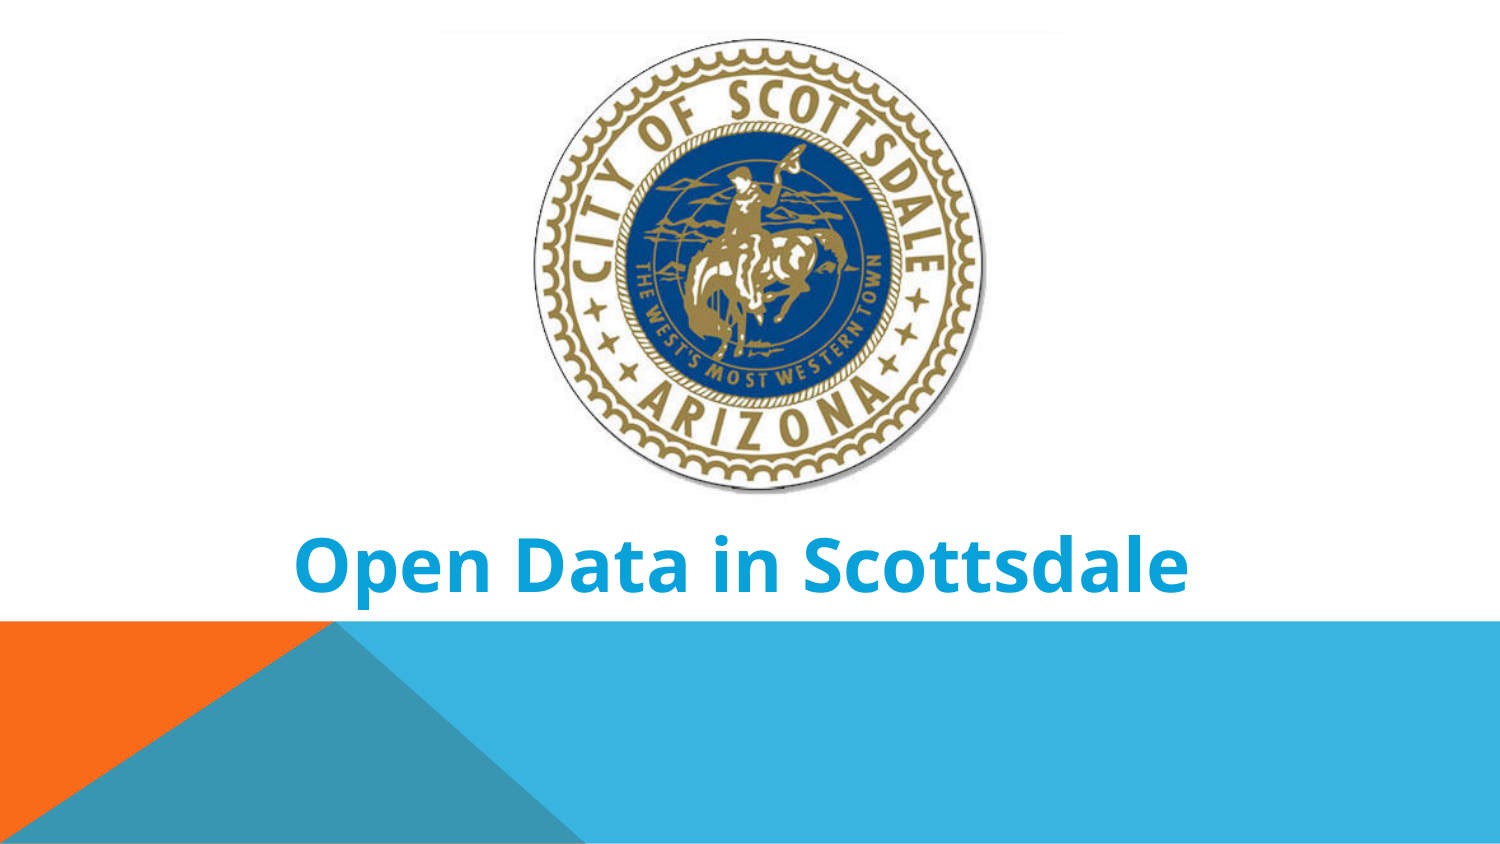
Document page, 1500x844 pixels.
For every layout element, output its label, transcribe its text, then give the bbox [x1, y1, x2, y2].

list Open Data in Scottsdale [108, 502, 1376, 623]
picture [432, 25, 1068, 503]
